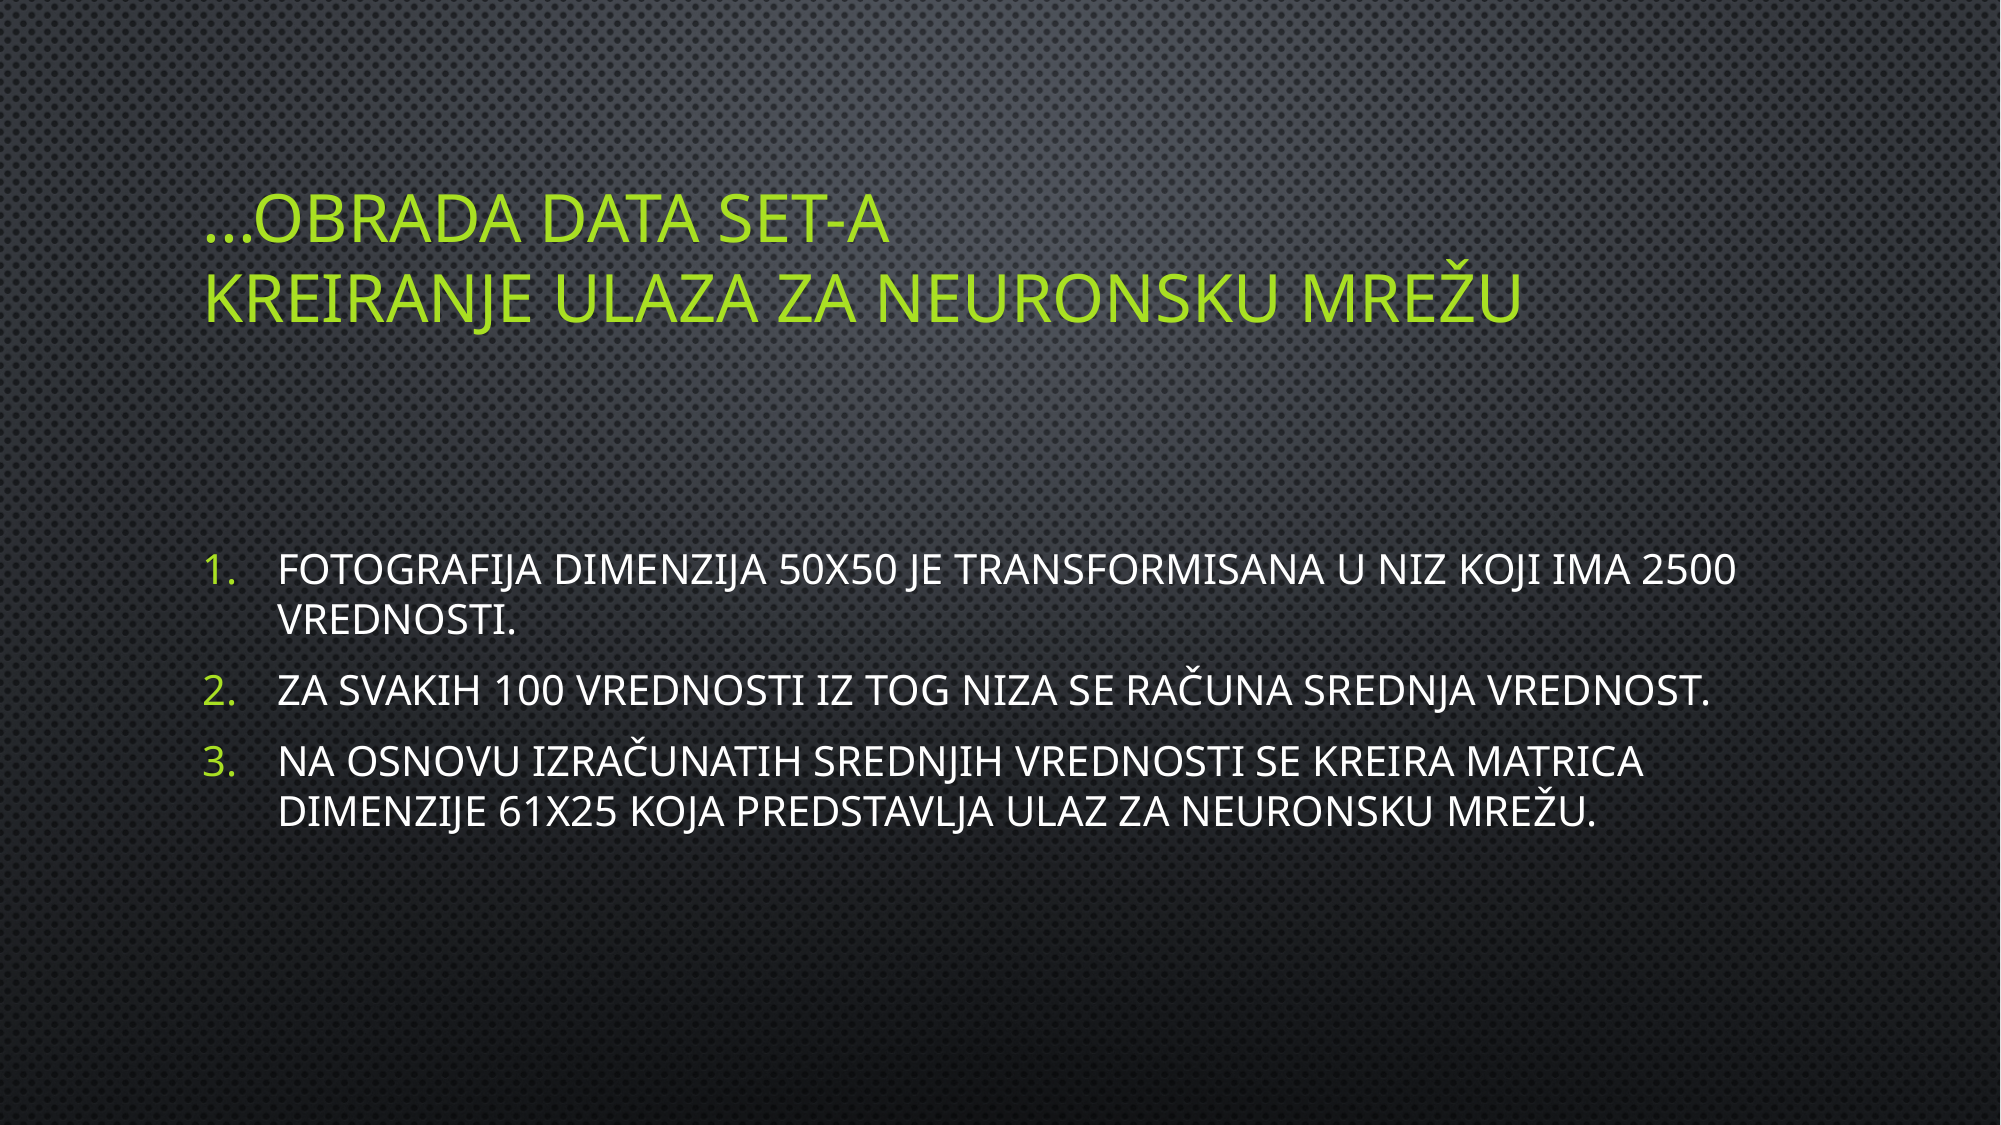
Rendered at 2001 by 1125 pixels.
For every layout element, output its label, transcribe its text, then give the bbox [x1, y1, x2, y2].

list Fotografija dimenzija 50x50 je transformisana u niz koji ima 2500 vrednosti. Za svakih 100 vrednosti iz tog niza se računa srednja vrednost. Na osnovu izračunatih srednjih vrednosti se kreira matrica dimenzije 61x25 koja predstavlja ulaz za neuronsku mrežu. [187, 427, 1813, 950]
title ...Obrada data set-a Kreiranje ulaza za neuronsku mrežu [187, 99, 1813, 413]
